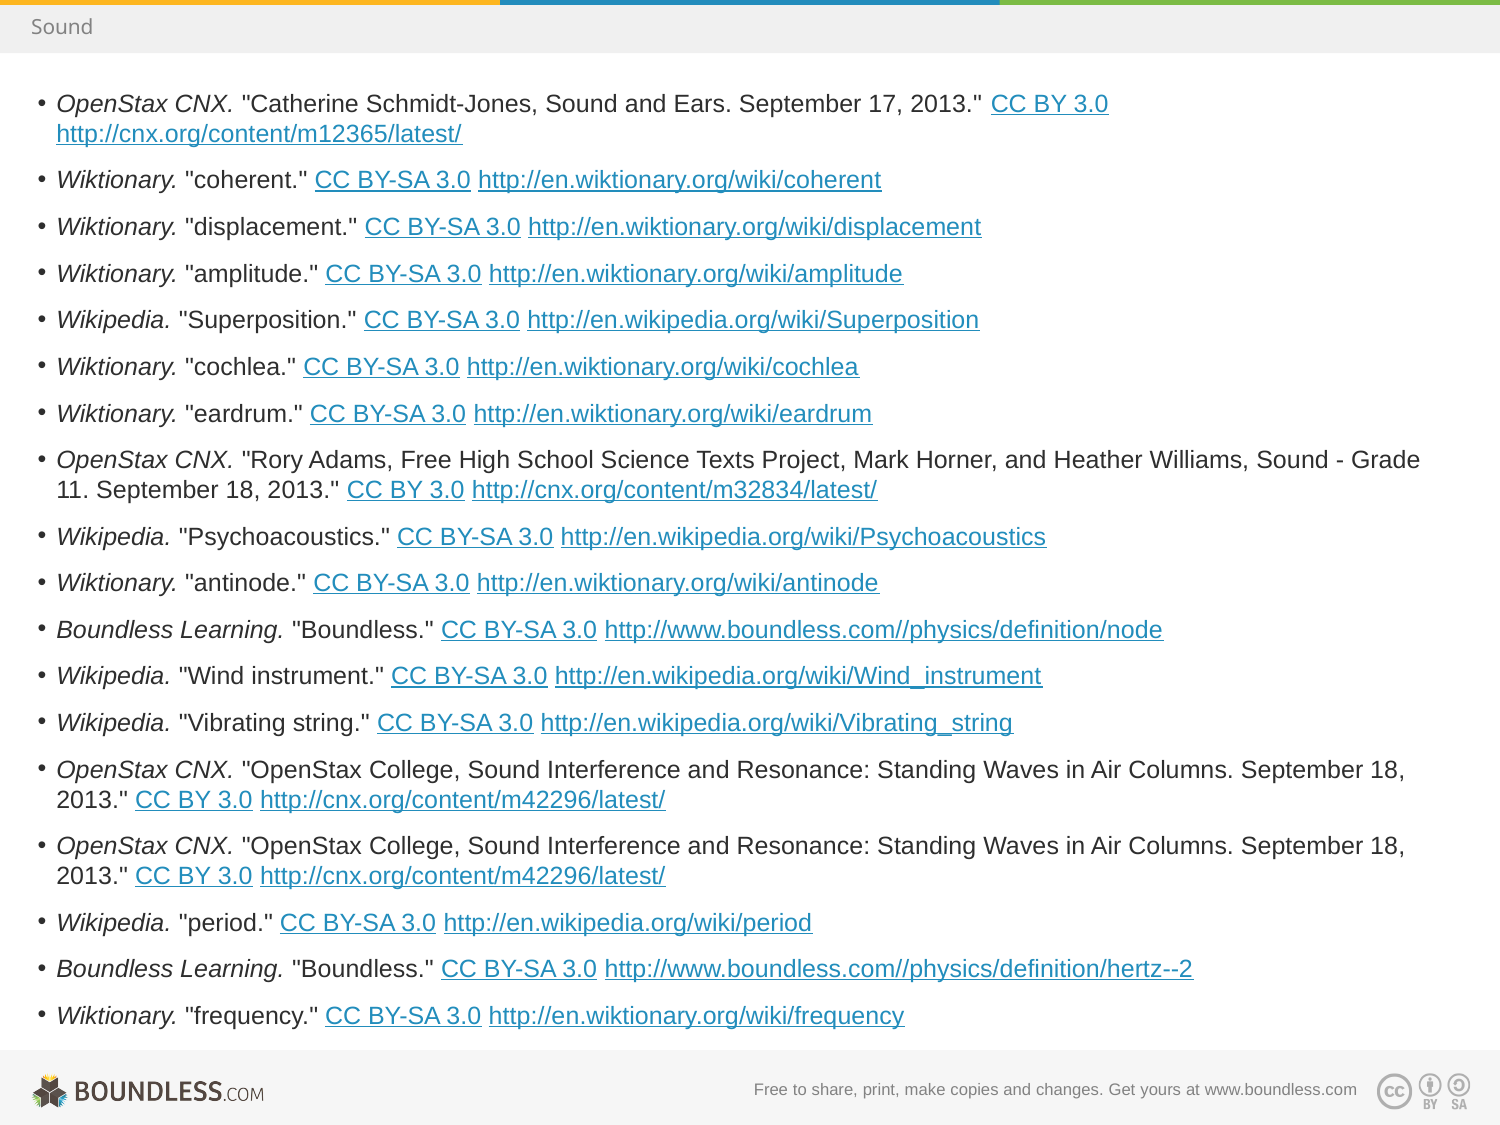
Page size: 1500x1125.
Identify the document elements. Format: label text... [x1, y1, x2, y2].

picture [1372, 1070, 1476, 1113]
list OpenStax CNX. "Catherine Schmidt-Jones, Sound and Ears. September 17, 2013." CC BY 3.0 http://cnx.org/content/m12365/latest/ Wiktionary. "coherent." CC BY-SA 3.0 http://en.wiktionary.org/wiki/coherent Wiktionary. "displacement." CC BY-SA 3.0 http://en.wiktionary.org/wiki/displacement Wiktionary. "amplitude." CC BY-SA 3.0 http://en.wiktionary.org/wiki/amplitude Wikipedia. "Superposition." CC BY-SA 3.0 http://en.wikipedia.org/wiki/Superposition Wiktionary. "cochlea." CC BY-SA 3.0 http://en.wiktionary.org/wiki/cochlea Wiktionary. "eardrum." CC BY-SA 3.0 http://en.wiktionary.org/wiki/eardrum OpenStax CNX. "Rory Adams, Free High School Science Texts Project, Mark Horner, and Heather Williams, Sound - Grade 11. September 18, 2013." CC BY 3.0 http://cnx.org/content/m32834/latest/ Wikipedia. "Psychoacoustics." CC BY-SA 3.0 http://en.wikipedia.org/wiki/Psychoacoustics Wiktionary. "antinode." CC BY-SA 3.0 http://en.wiktionary.org/wiki/antinode Boundless Learning. "Boundless." CC BY-SA 3.0 http://www.boundless.com//physics/definition/node Wikipedia. "Wind instrument." CC BY-SA 3.0 http://en.wikipedia.org/wiki/Wind_instrument Wikipedia. "Vibrating string." CC BY-SA 3.0 http://en.wikipedia.org/wiki/Vibrating_string OpenStax CNX. "OpenStax College, Sound Interference and Resonance: Standing Waves in Air Columns. September 18, 2013." CC BY 3.0 http://cnx.org/content/m42296/latest/ OpenStax CNX. "OpenStax College, Sound Interference and Resonance: Standing Waves in Air Columns. September 18, 2013." CC BY 3.0 http://cnx.org/content/m42296/latest/ Wikipedia. "period." CC BY-SA 3.0 http://en.wikipedia.org/wiki/period Boundless Learning. "Boundless." CC BY-SA 3.0 http://www.boundless.com//physics/definition/hertz--2 Wiktionary. "frequency." CC BY-SA 3.0 http://en.wiktionary.org/wiki/frequency OpenStax CNX. "OpenStax College, Speed of Sound, Frequency, and Wavelength. September 18, 2013." CC BY 3.0 http://cnx.org/content/m42256/latest/ [37, 87, 1463, 1025]
text_box [0, 2, 1500, 54]
text_box Sound [31, 13, 1475, 38]
text_box Free to share, print, make copies and changes. Get yours at www.boundless.com [649, 1079, 1359, 1113]
text_box [0, 1050, 1500, 1125]
picture [30, 1072, 265, 1109]
